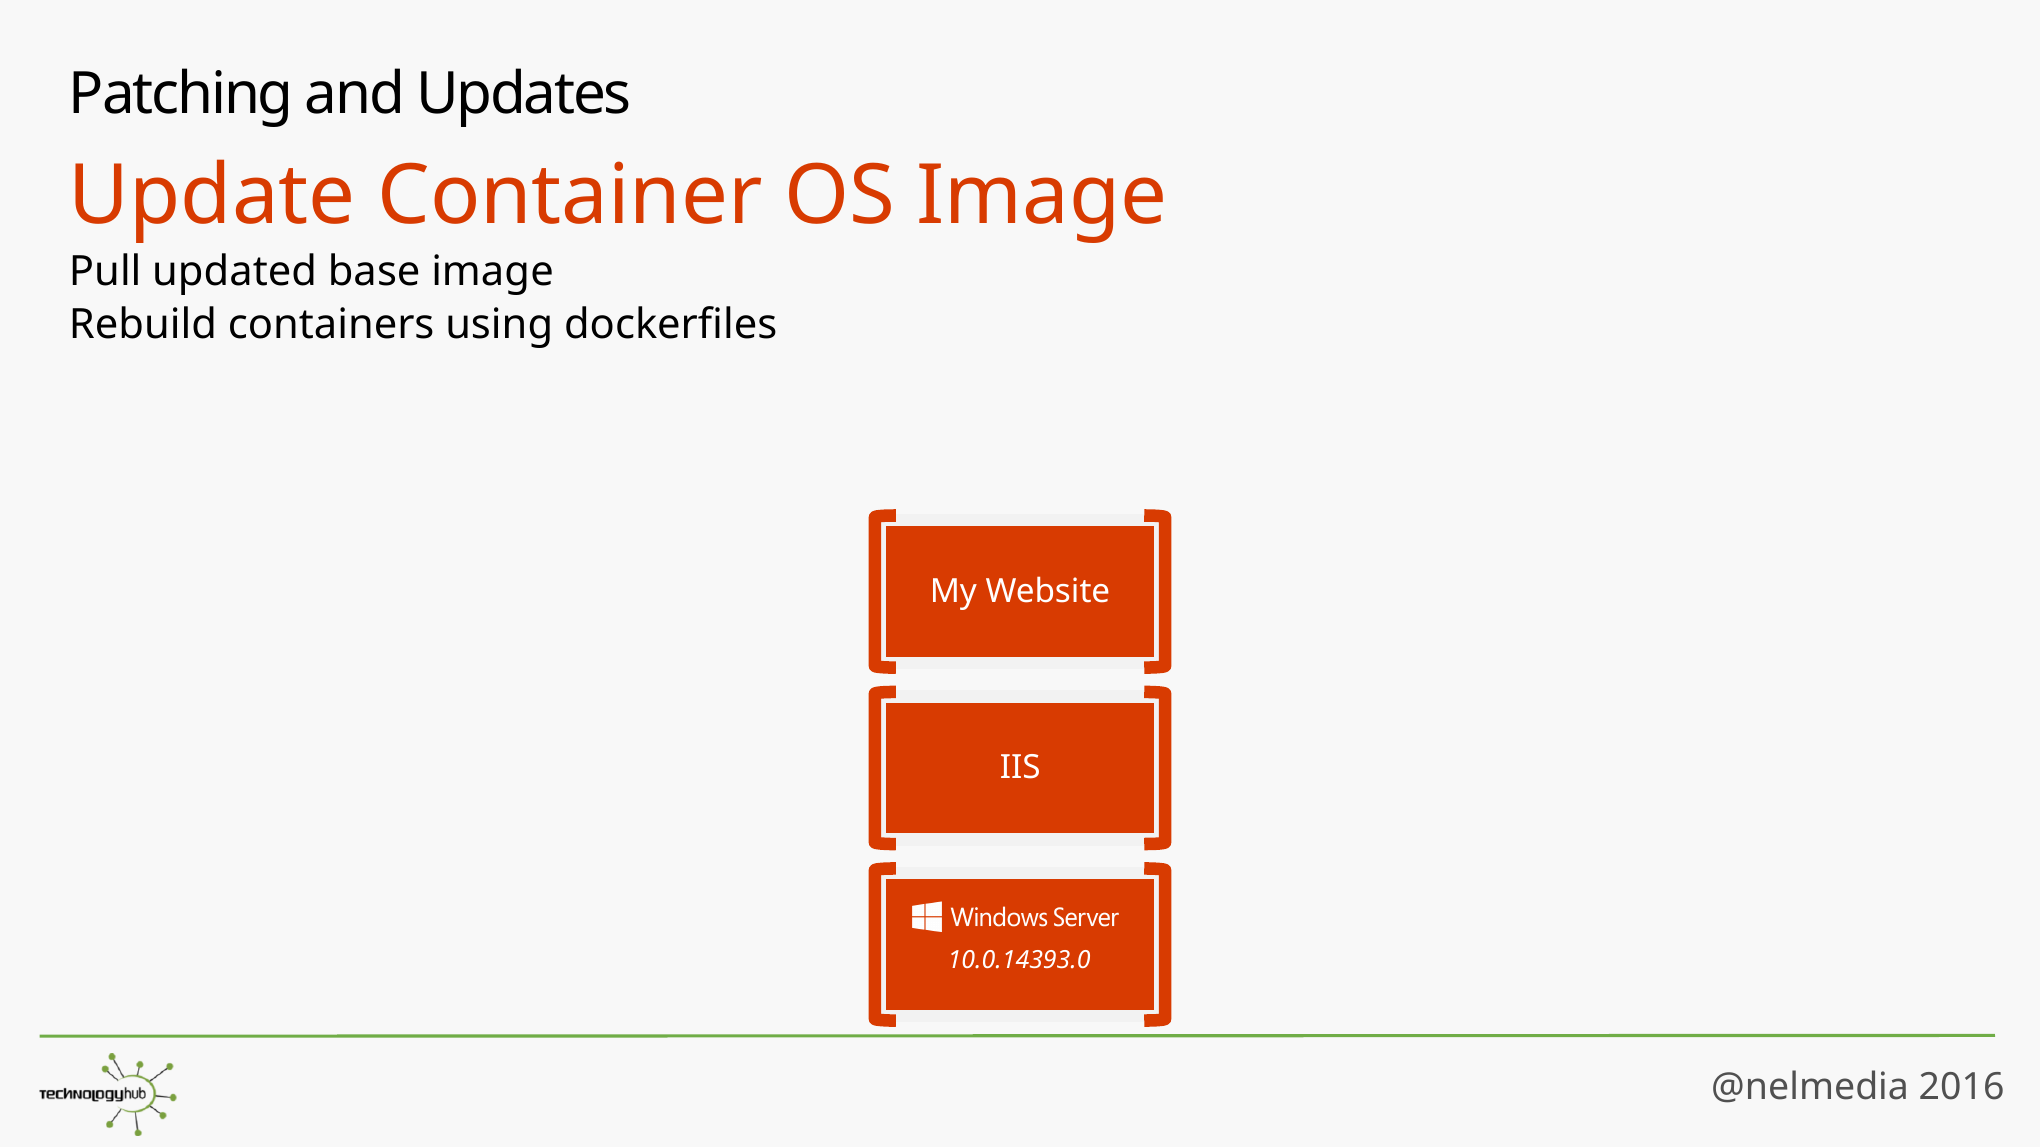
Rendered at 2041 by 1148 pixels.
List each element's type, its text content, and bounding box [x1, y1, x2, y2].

list Update Container OS Image Pull updated base image Rebuild containers using dockerfiles [45, 136, 1996, 369]
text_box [874, 515, 1166, 1021]
picture [20, 1048, 189, 1139]
title Patching and Updates [45, 48, 1996, 136]
